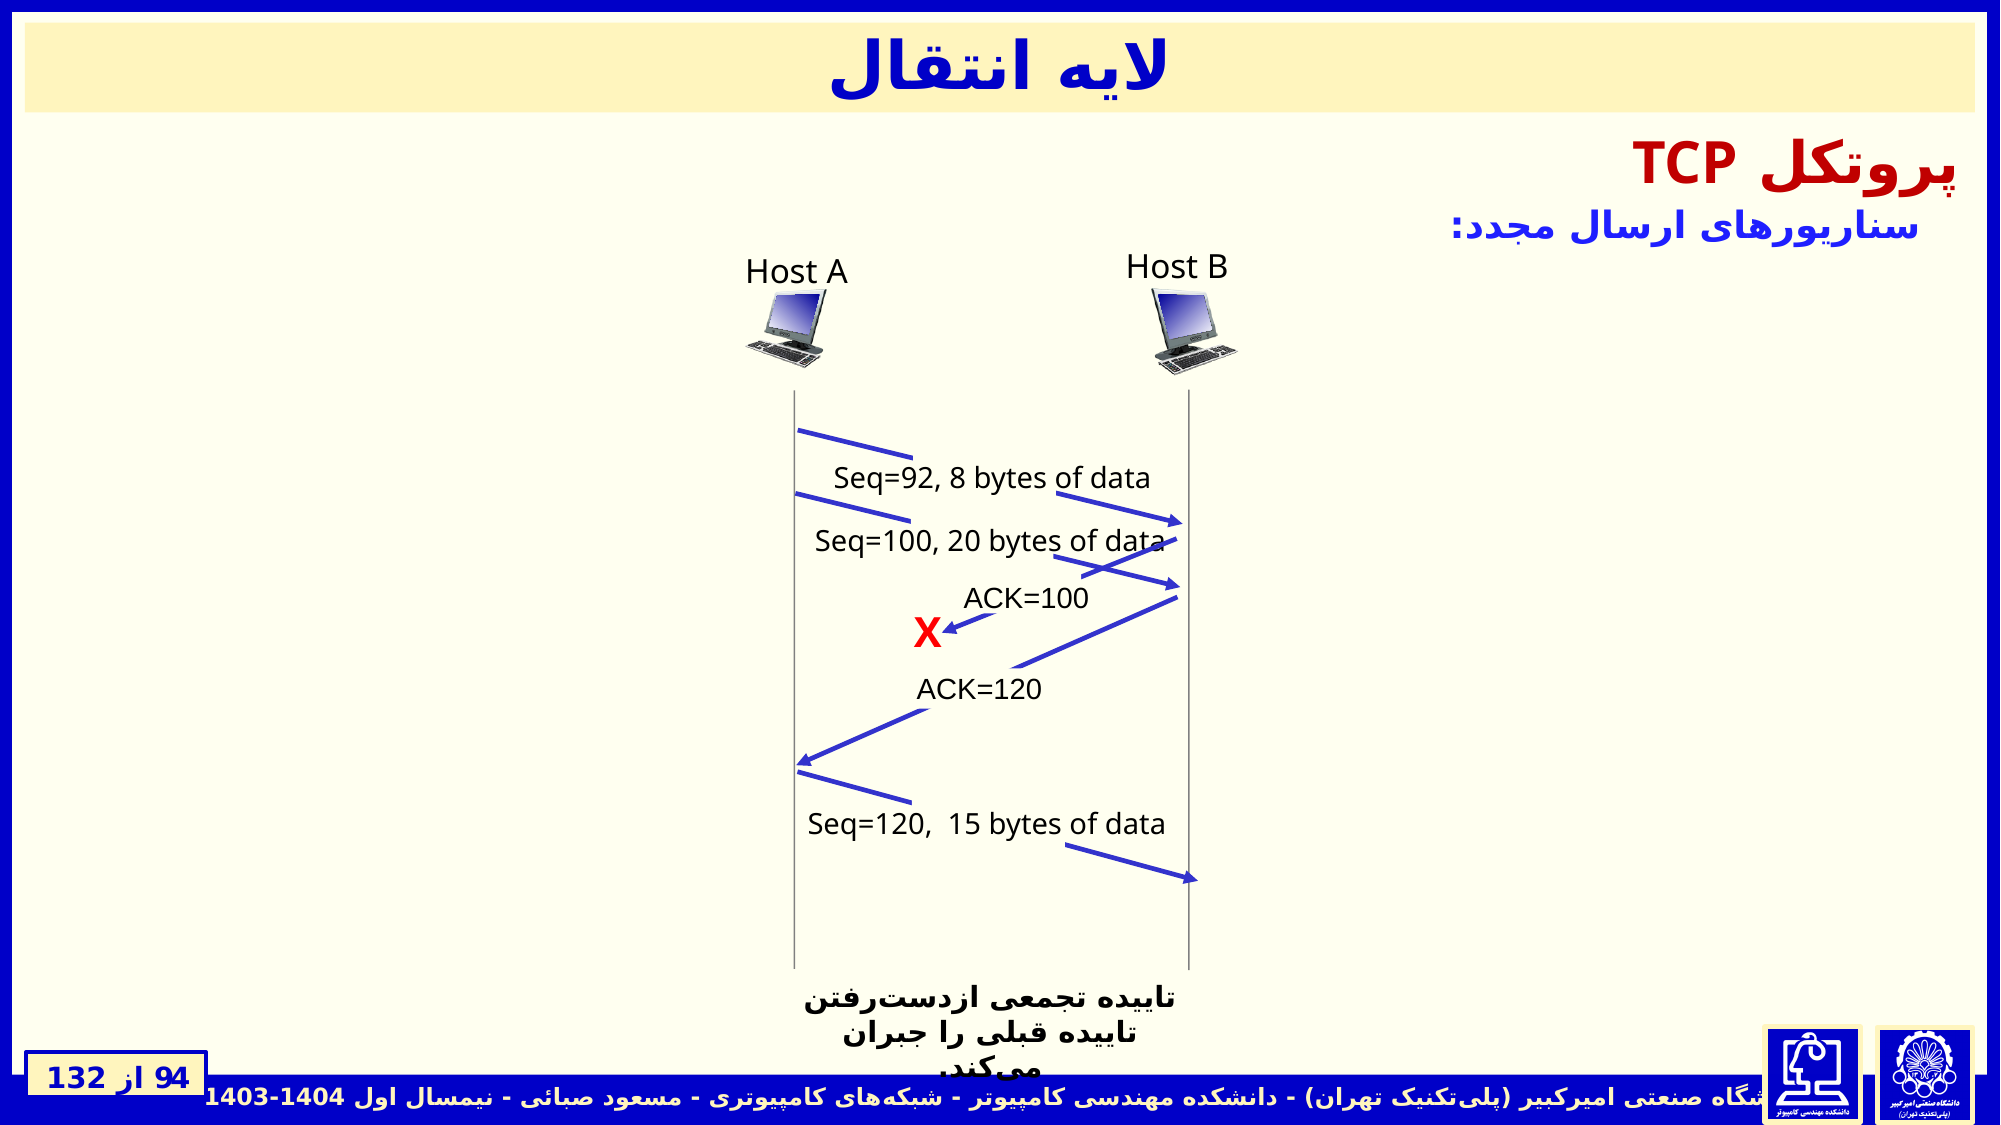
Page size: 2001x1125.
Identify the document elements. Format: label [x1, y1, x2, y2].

text_box [725, 285, 829, 374]
text_box [795, 493, 1181, 588]
text_box [792, 771, 1228, 916]
text_box [0, 0, 2000, 1125]
text_box [1148, 284, 1259, 382]
text_box [796, 538, 1178, 766]
